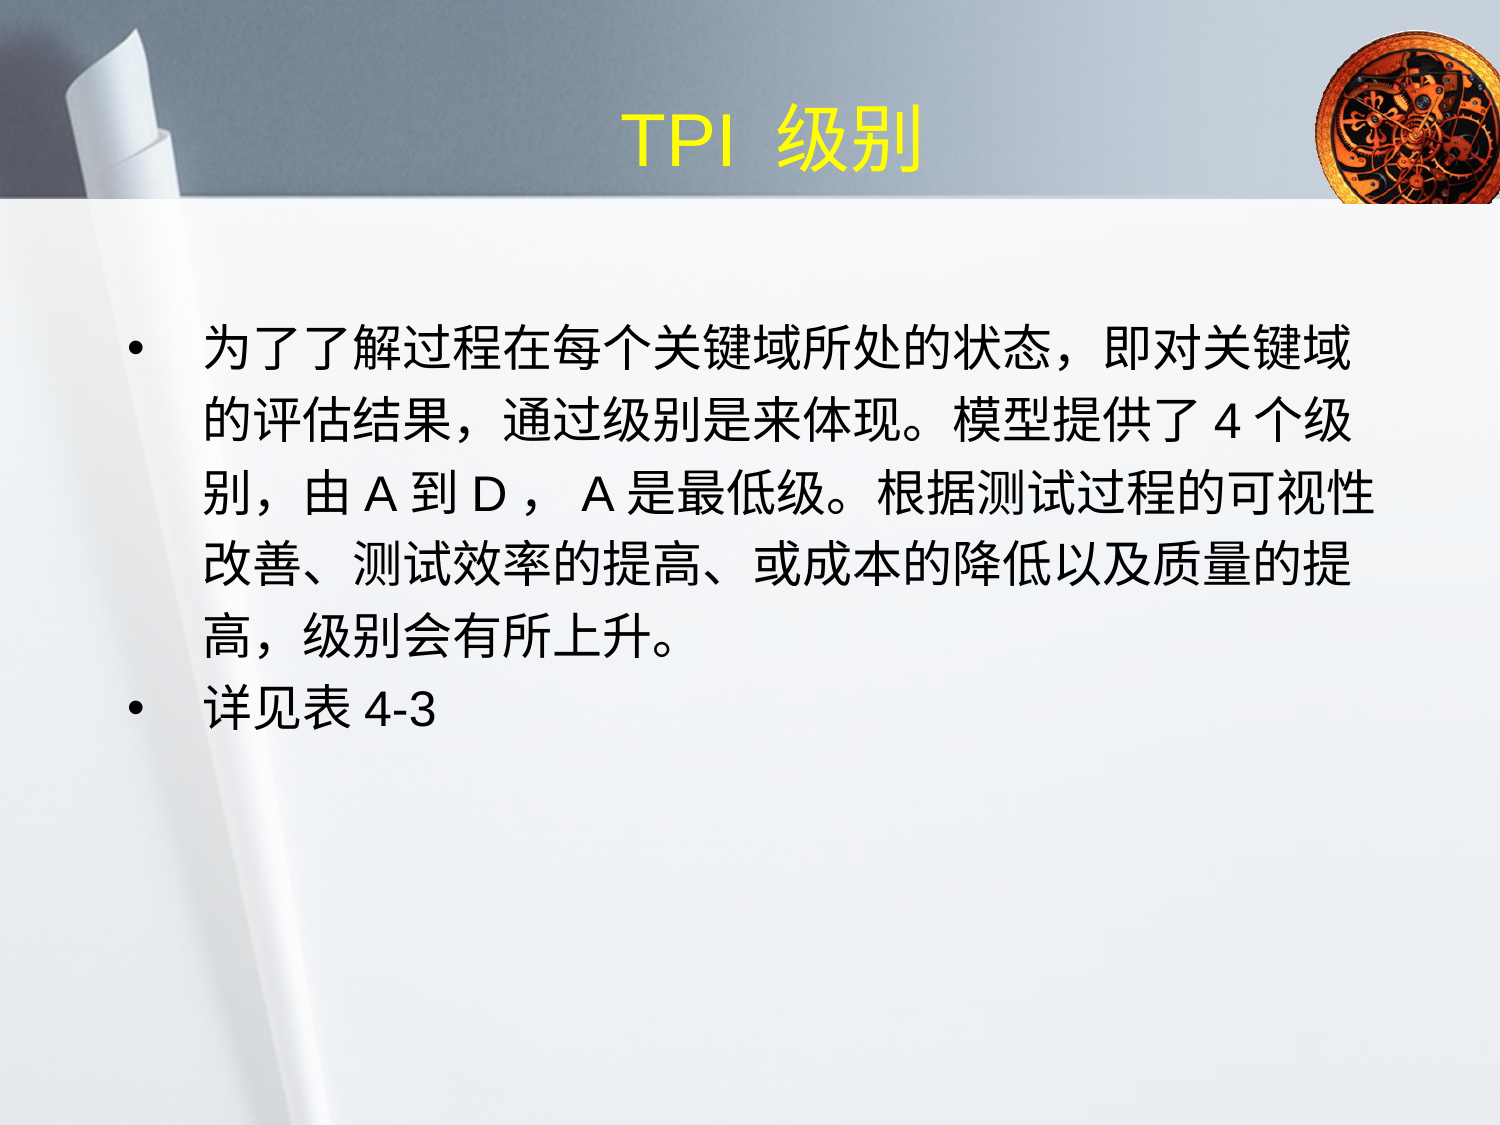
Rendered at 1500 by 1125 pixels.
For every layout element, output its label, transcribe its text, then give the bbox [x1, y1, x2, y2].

text_box 为了了解过程在每个关键域所处的状态，即对关键域的评估结果，通过级别是来体现。模型提供了4个级别，由A到D，A是最低级。根据测试过程的可视性改善、测试效率的提高、或成本的降低以及质量的提高，级别会有所上升。 详见表4-3 [127, 304, 1385, 809]
picture [0, 0, 1500, 204]
title TPI 级别 [135, 42, 1411, 231]
